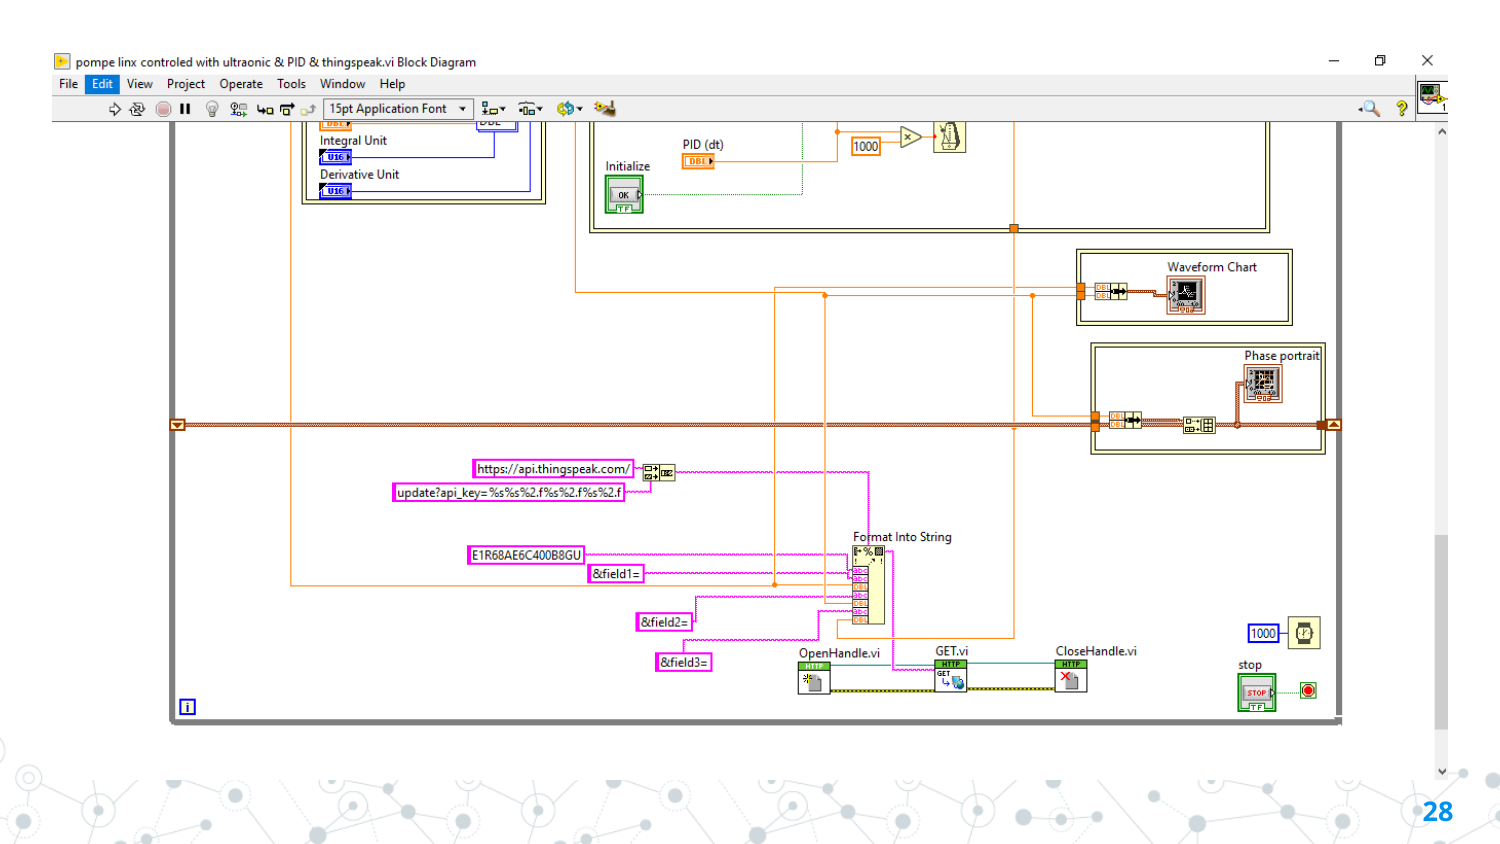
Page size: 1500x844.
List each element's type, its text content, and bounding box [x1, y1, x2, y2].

picture [0, 0, 1500, 844]
slide_number 28 [1378, 779, 1469, 844]
